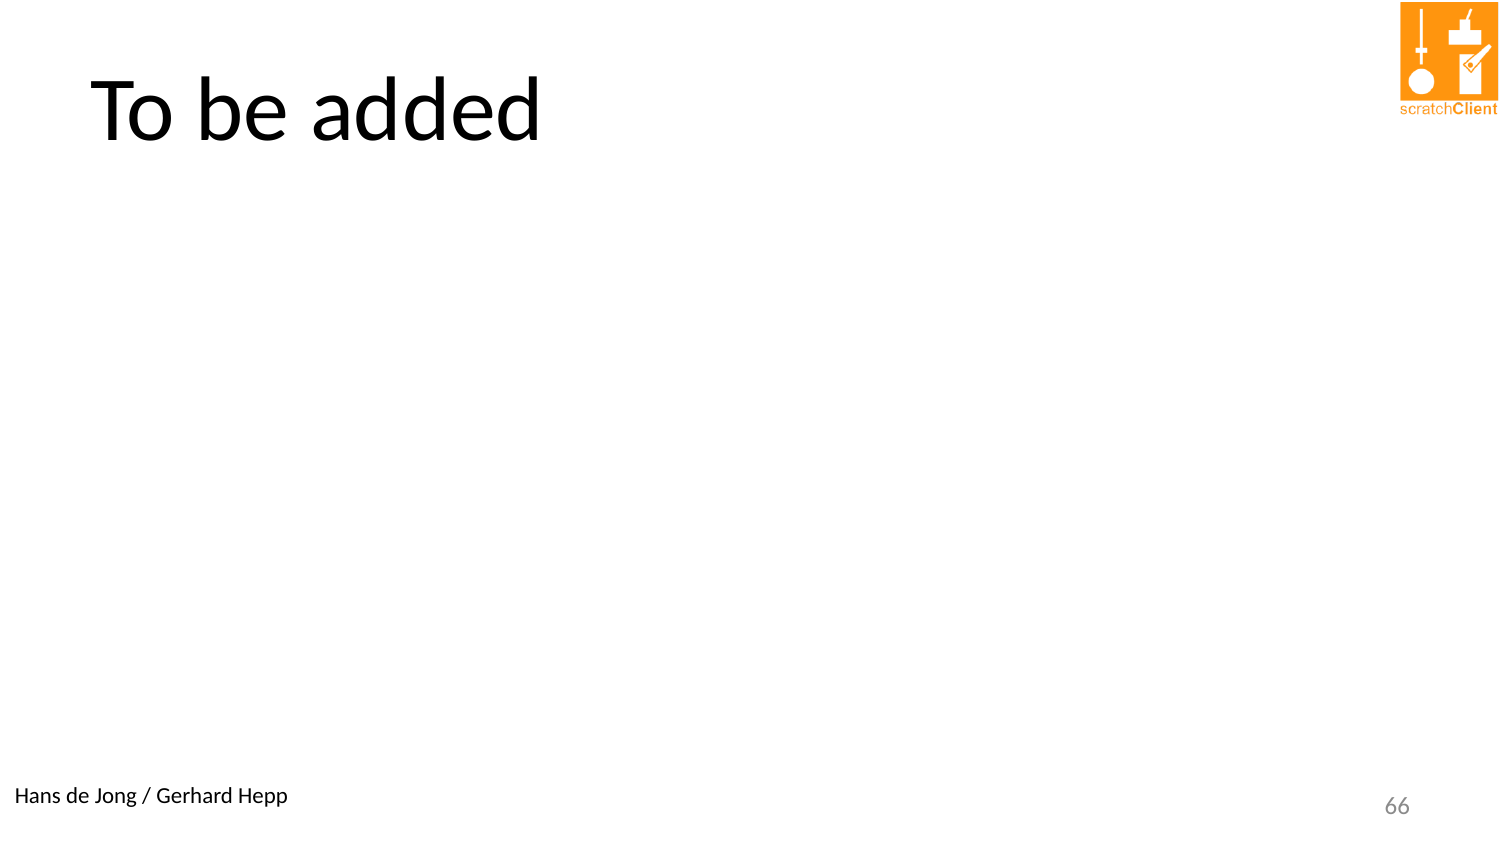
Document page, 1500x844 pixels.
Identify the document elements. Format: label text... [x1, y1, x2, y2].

title To be added [75, 33, 1425, 175]
slide_number 66 [1340, 782, 1425, 827]
picture [1398, 2, 1499, 118]
